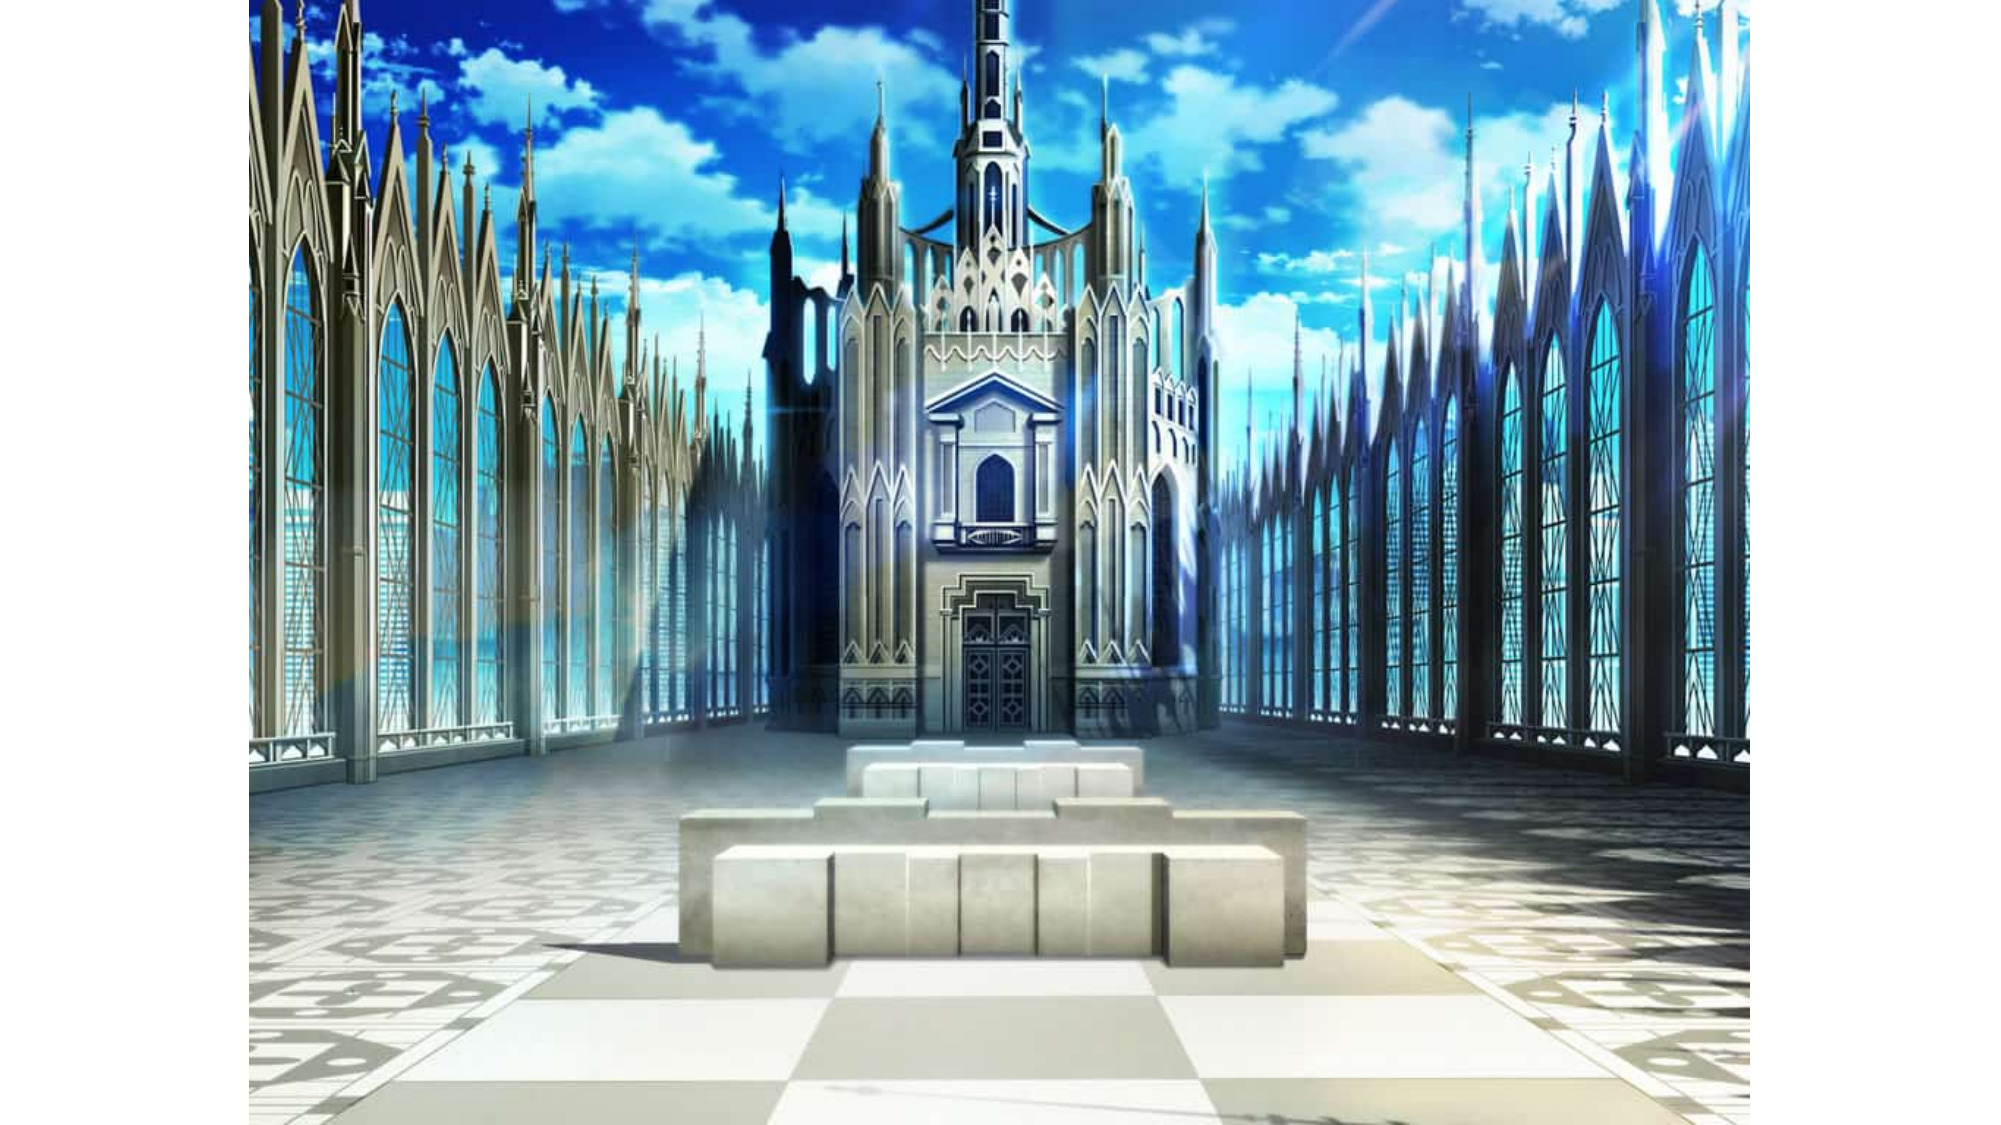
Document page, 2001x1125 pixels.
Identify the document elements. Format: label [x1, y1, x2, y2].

picture [249, 0, 1750, 1125]
